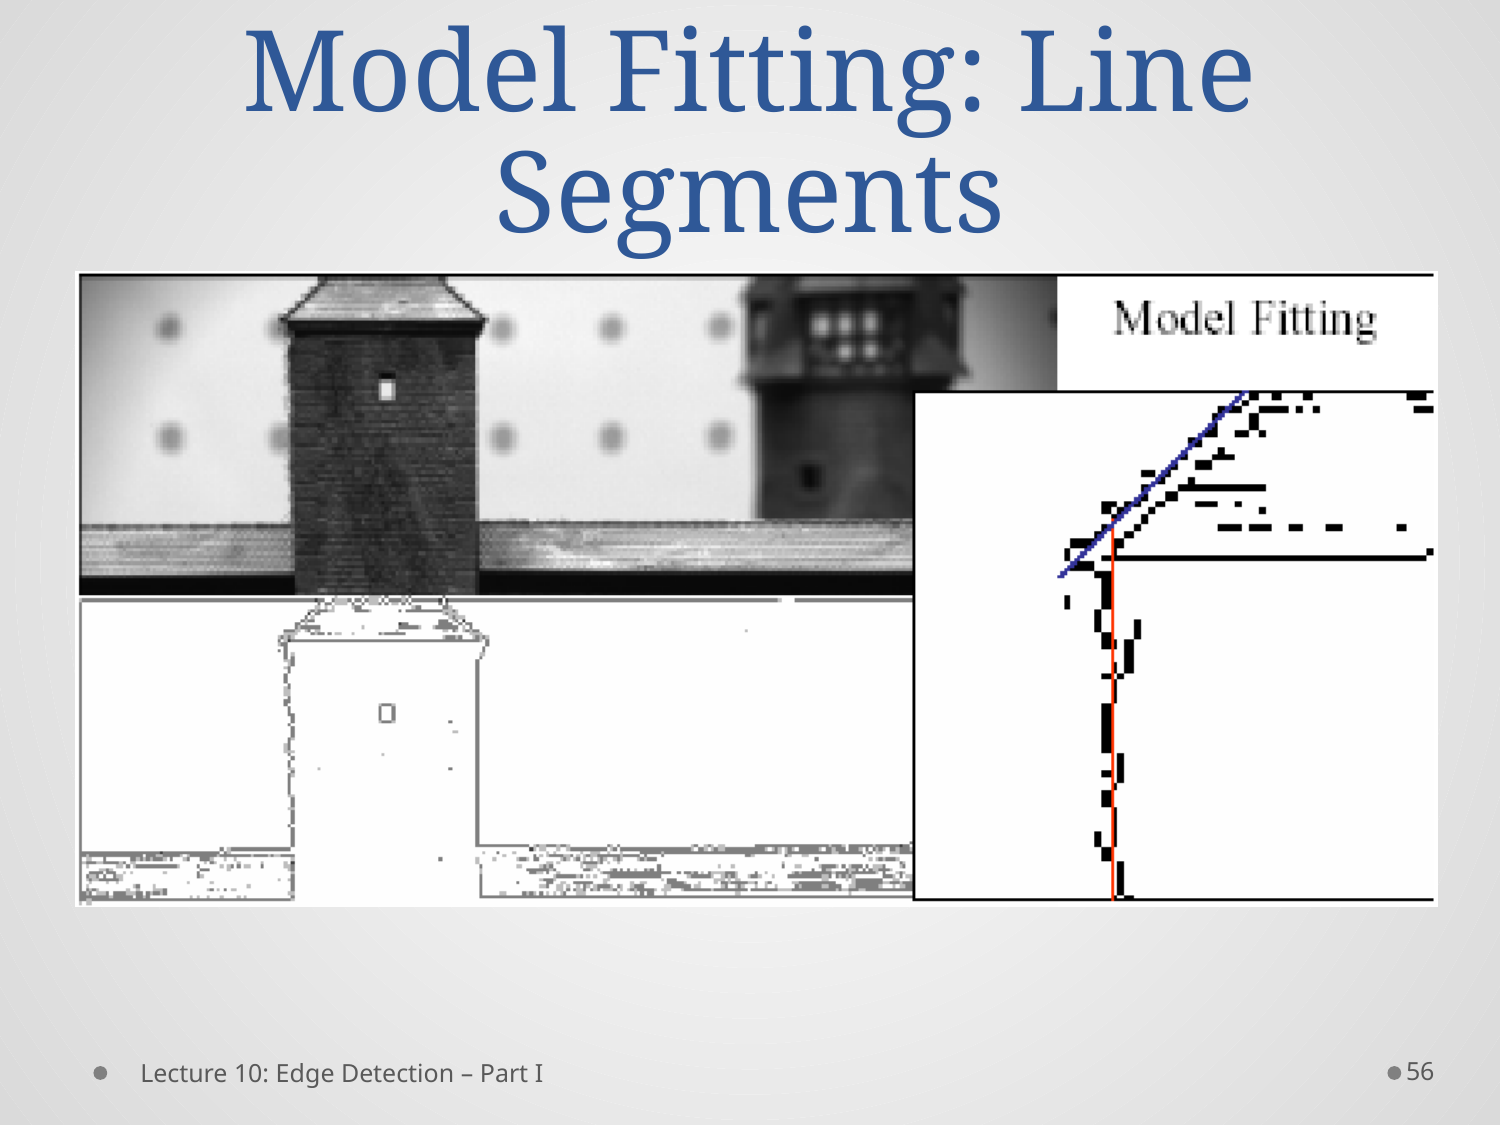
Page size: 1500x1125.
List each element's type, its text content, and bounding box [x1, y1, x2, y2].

slide_number 56 [1401, 1042, 1494, 1103]
title Model Fitting: Line Segments [75, 0, 1425, 263]
picture [74, 271, 1438, 907]
